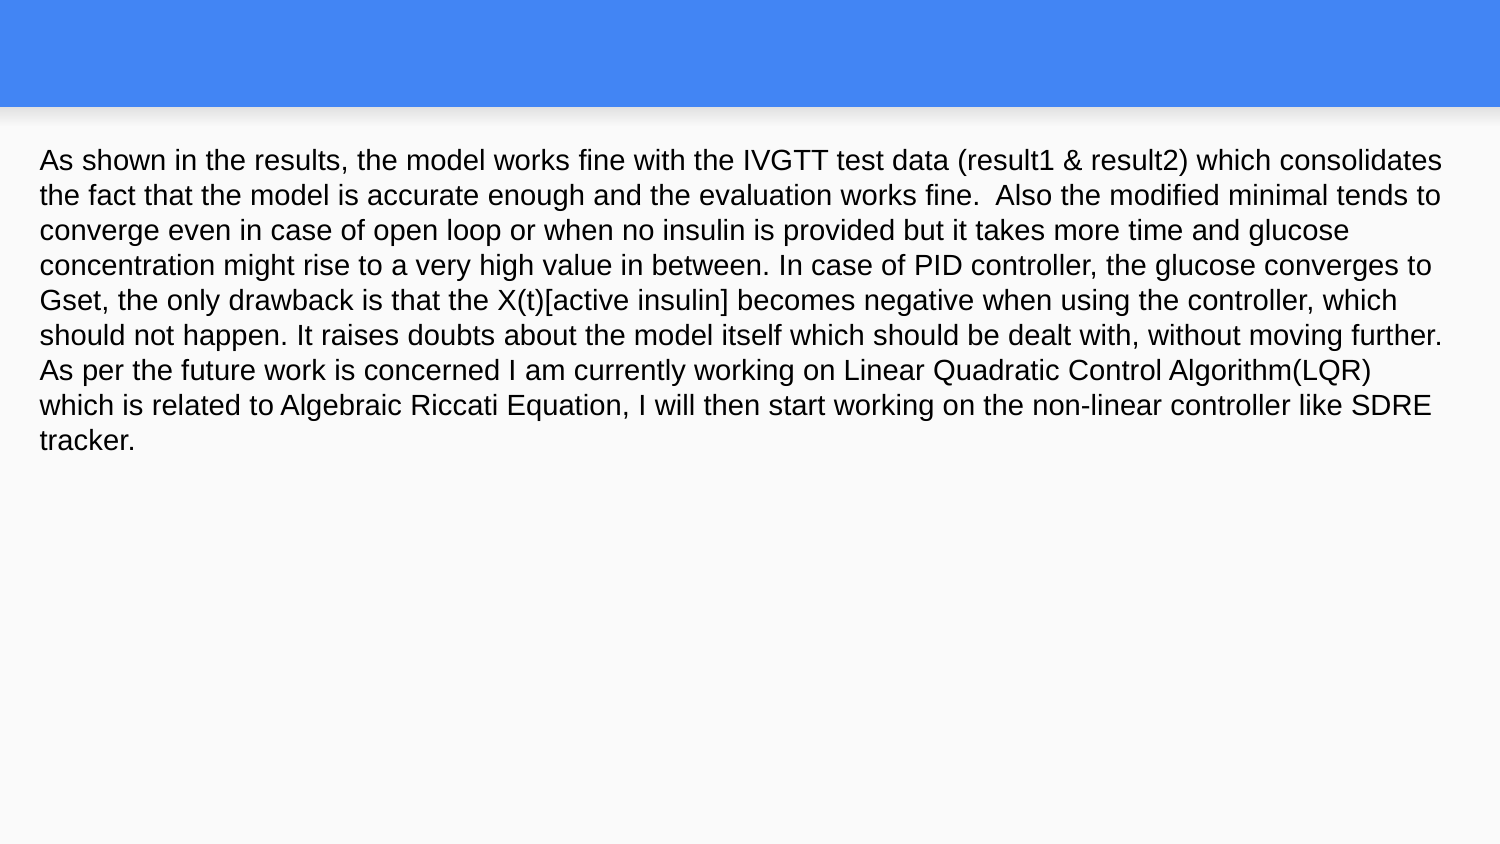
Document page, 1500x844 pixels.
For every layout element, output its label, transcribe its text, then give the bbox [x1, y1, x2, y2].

text_box As shown in the results, the model works fine with the IVGTT test data (result1 & result2) which consolidates the fact that the model is accurate enough and the evaluation works fine. Also the modified minimal tends to converge even in case of open loop or when no insulin is provided but it takes more time and glucose concentration might rise to a very high value in between. In case of PID controller, the glucose converges to Gset, the only drawback is that the X(t)[active insulin] becomes negative when using the controller, which should not happen. It raises doubts about the model itself which should be dealt with, without moving further. As per the future work is concerned I am currently working on Linear Quadratic Control Algorithm(LQR) which is related to Algebraic Riccati Equation, I will then start working on the non-linear controller like SDRE tracker. [24, 134, 1463, 499]
